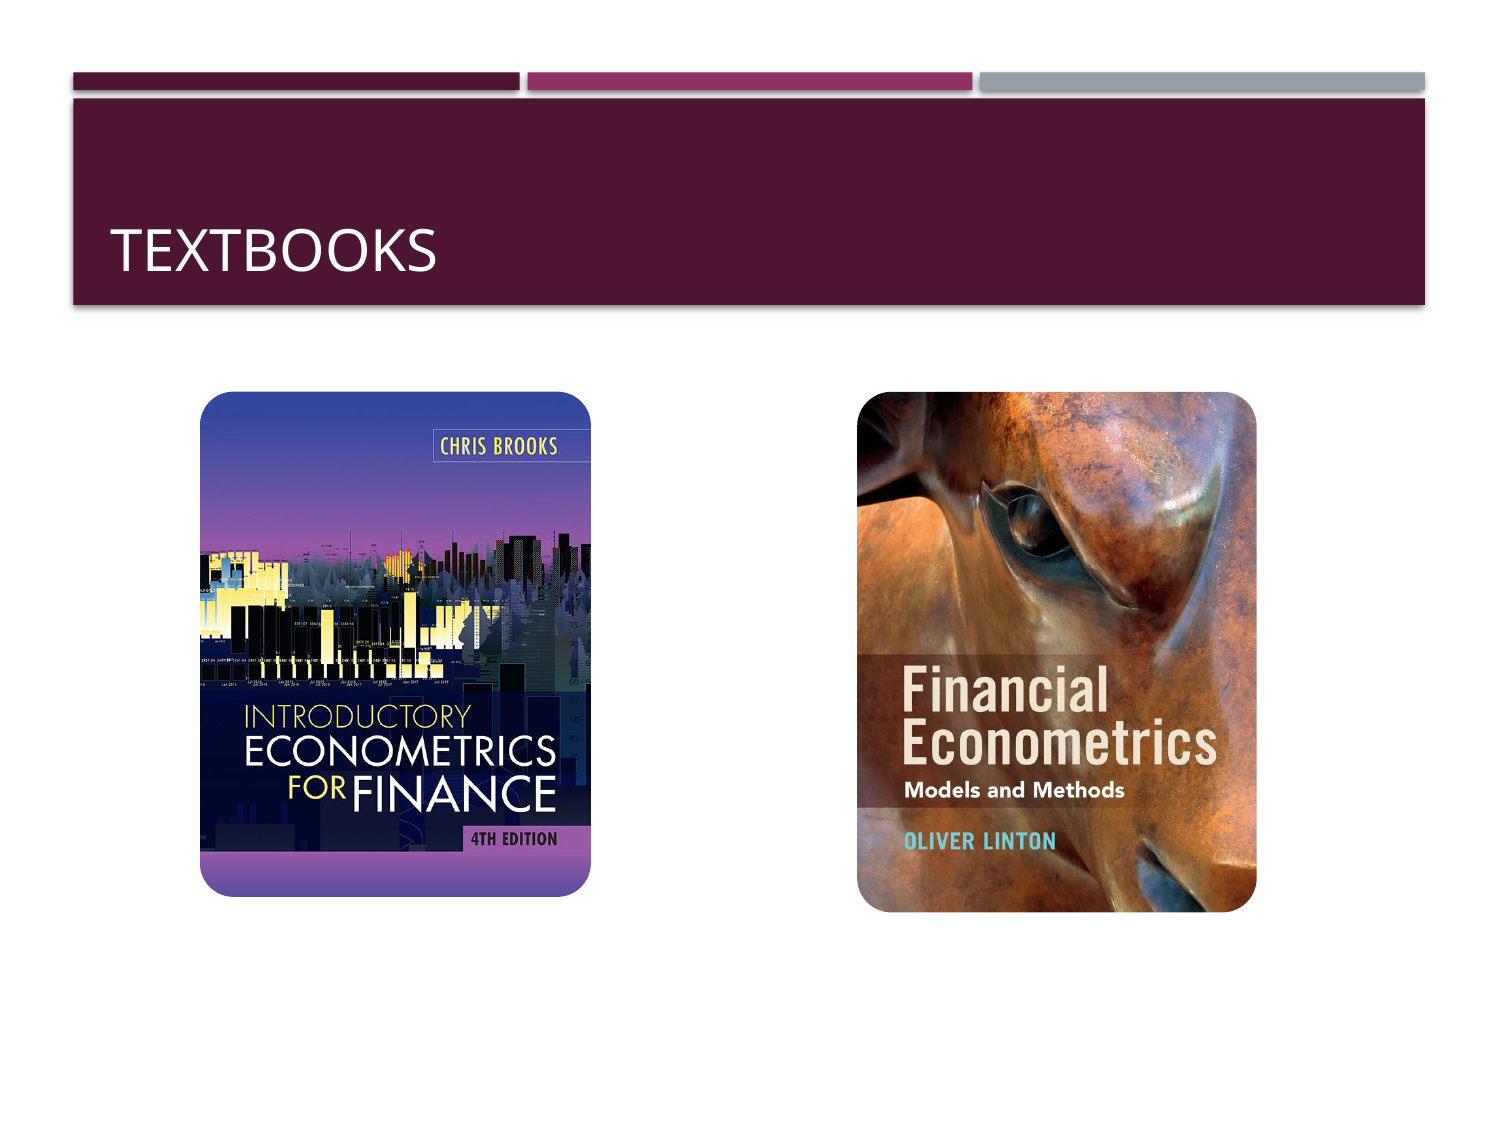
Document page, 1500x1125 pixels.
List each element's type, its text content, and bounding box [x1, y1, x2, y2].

picture [199, 391, 592, 898]
picture [856, 391, 1258, 913]
title TextBooks [95, 112, 1406, 291]
